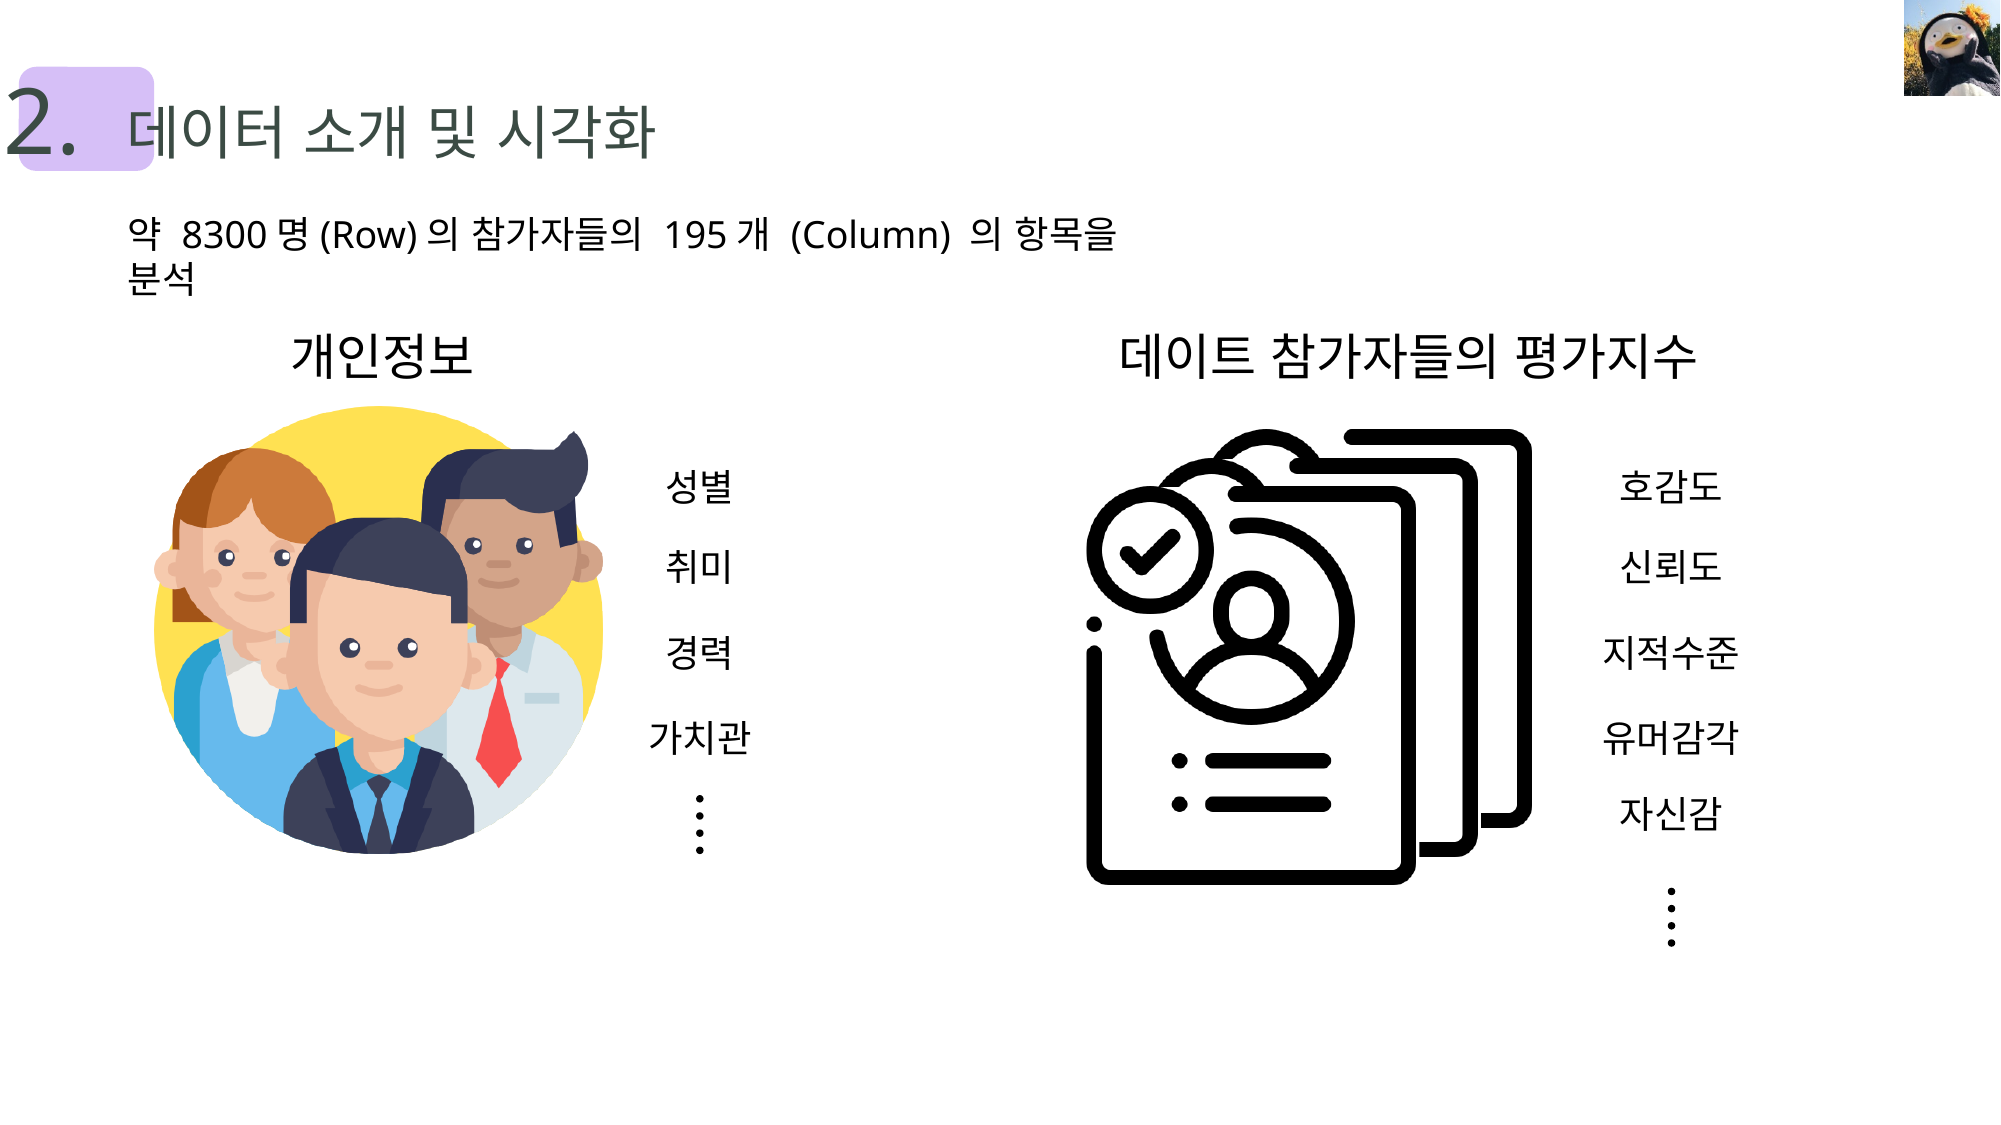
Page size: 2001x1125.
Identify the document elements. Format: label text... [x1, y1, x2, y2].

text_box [1667, 887, 1676, 947]
text_box 2. 데이터 소개 및 시각화 [0, 55, 672, 181]
text_box 개인정보 [275, 318, 490, 393]
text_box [1082, 406, 1549, 885]
text_box 신뢰도 [1605, 536, 1738, 597]
text_box 호감도 [1605, 456, 1738, 516]
picture [154, 406, 603, 855]
text_box 취미 [650, 536, 749, 597]
picture [1904, 0, 2000, 96]
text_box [696, 794, 704, 855]
text_box 경력 [650, 622, 749, 682]
text_box 데이트 참가자들의 평가지수 [1103, 318, 1714, 393]
text_box 성별 [650, 456, 749, 516]
text_box 유머감각 [1587, 707, 1756, 768]
text_box 지적수준 [1587, 622, 1756, 682]
text_box 자신감 [1605, 783, 1738, 844]
text_box 약 8300명(Row)의 참가자들의 195개 (Column) 의 항목을 분석 [112, 203, 1159, 309]
text_box 가치관 [633, 707, 767, 768]
